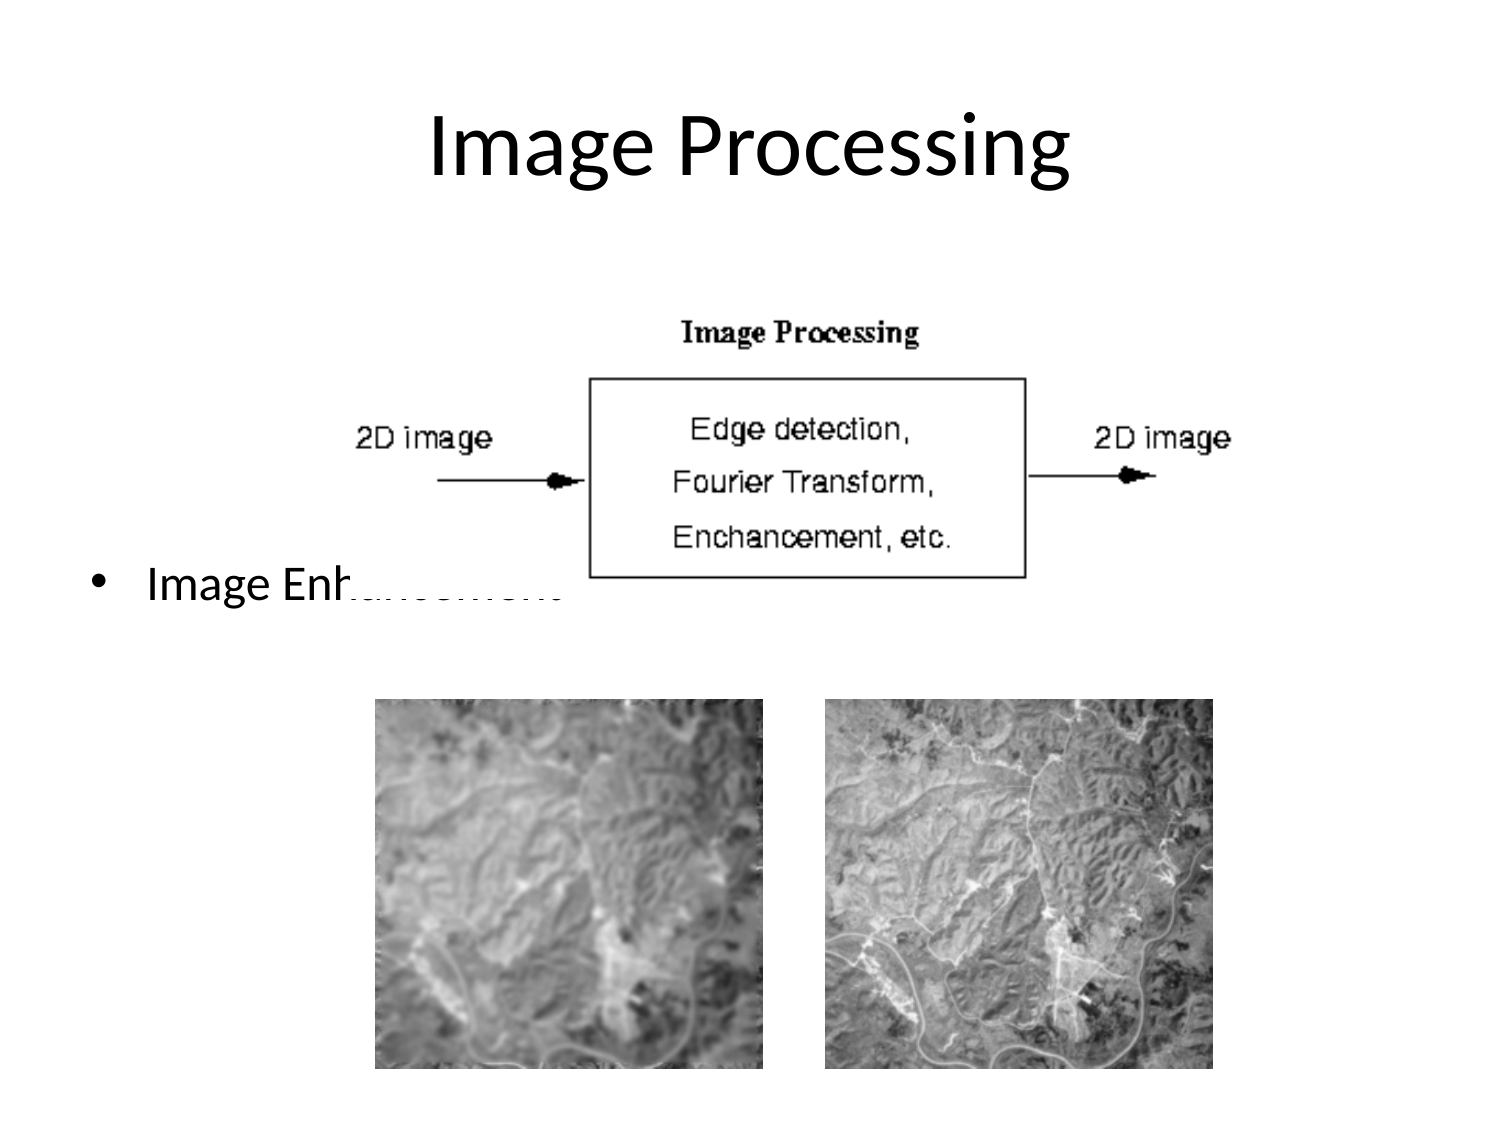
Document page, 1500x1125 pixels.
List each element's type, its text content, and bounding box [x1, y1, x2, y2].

picture [824, 699, 1213, 1069]
picture [374, 699, 763, 1070]
list Image Enhancement [75, 262, 1425, 1005]
picture [349, 299, 1238, 599]
title Image Processing [75, 45, 1425, 233]
